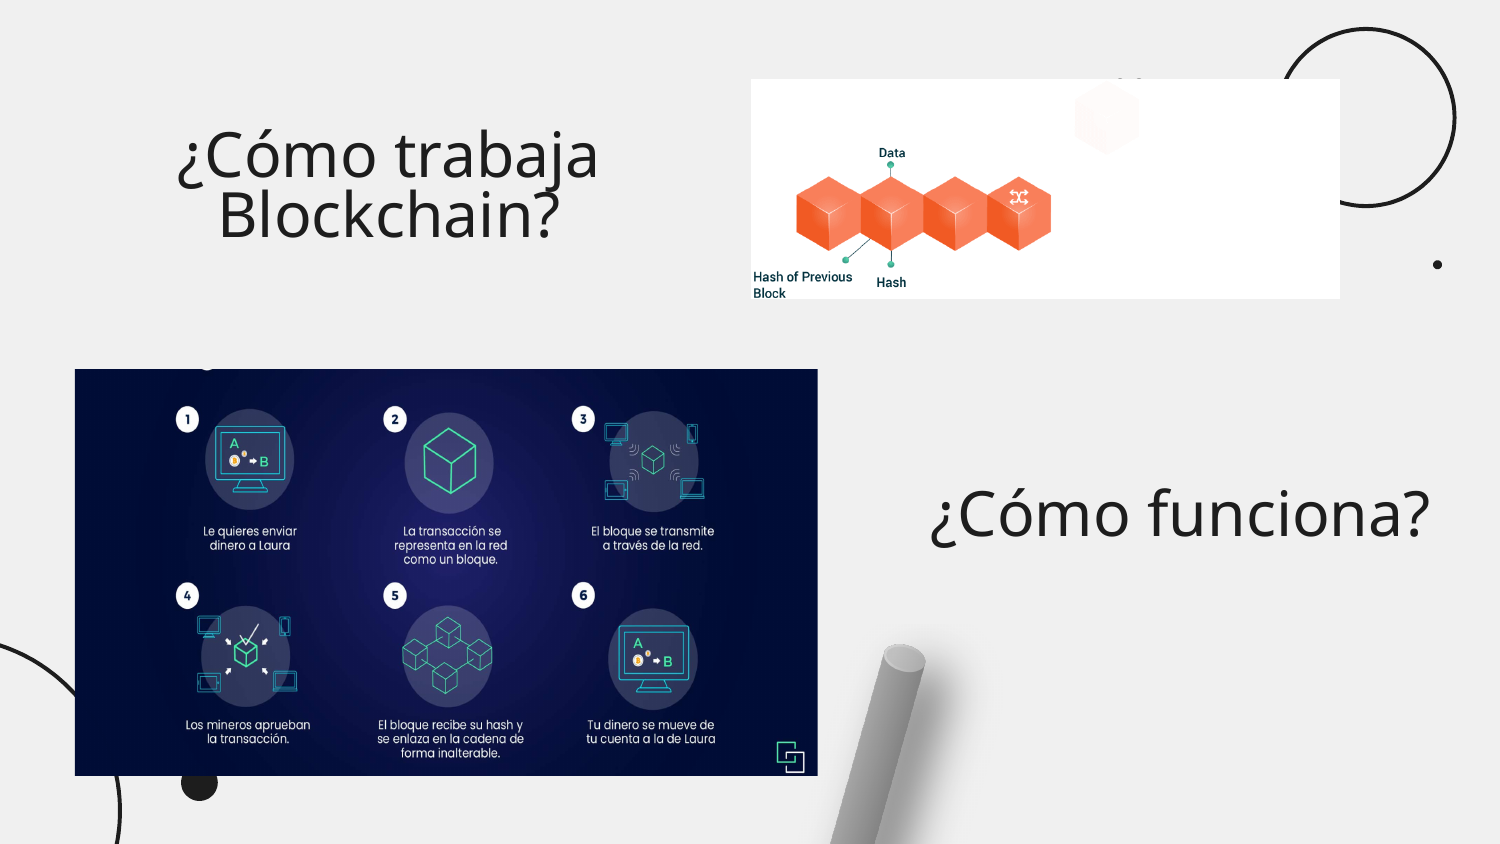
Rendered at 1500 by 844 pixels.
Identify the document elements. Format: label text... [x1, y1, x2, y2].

picture [750, 79, 1340, 300]
title ¿Cómo trabaja Blockchain? [111, 116, 668, 262]
title ¿Cómo funciona? [902, 446, 1460, 592]
picture [74, 369, 1004, 844]
